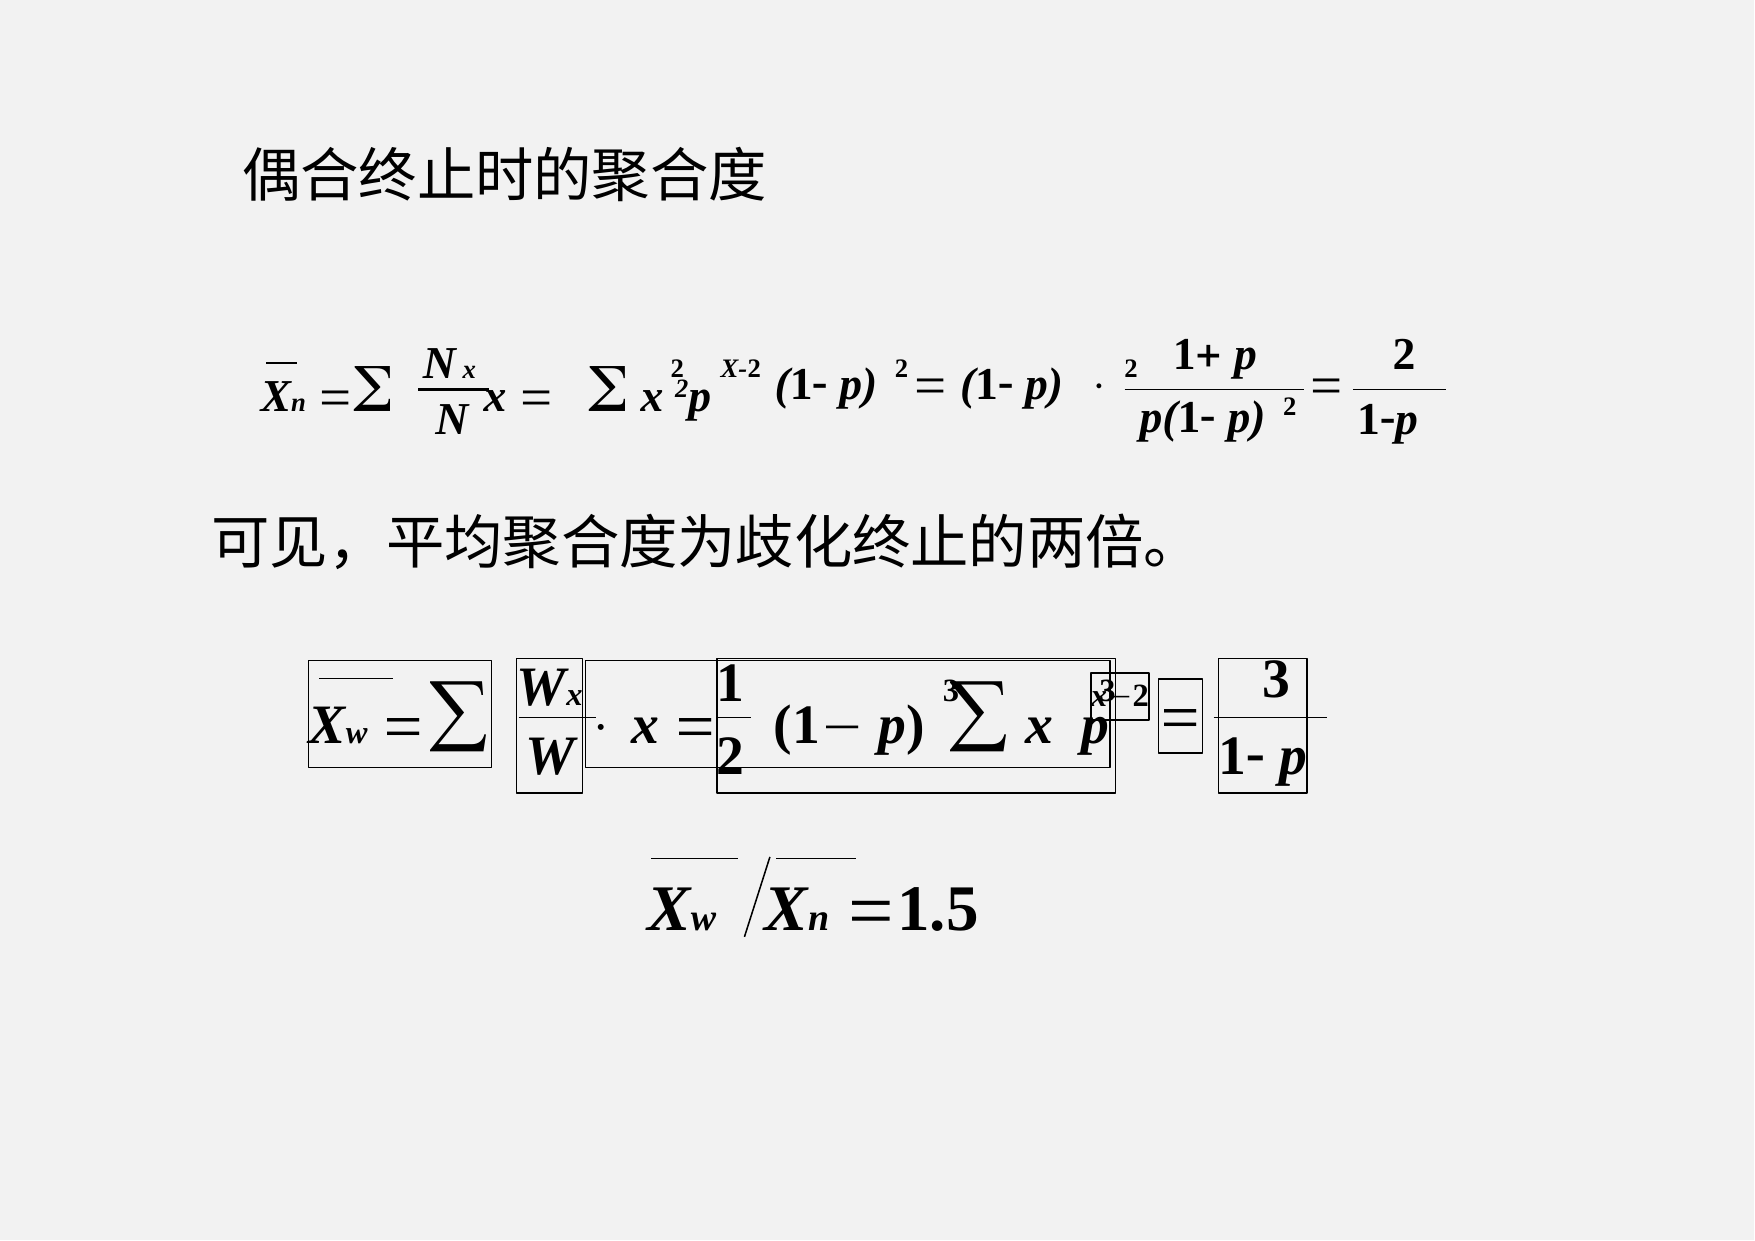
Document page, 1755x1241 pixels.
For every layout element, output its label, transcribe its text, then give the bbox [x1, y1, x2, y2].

text_box 2 [1283, 397, 1297, 429]
text_box 1+ p p(1- p) [1139, 324, 1266, 449]
text_box x−2 [1116, 672, 1149, 720]
text_box Xn = [260, 341, 395, 433]
text_box 2 [670, 360, 685, 391]
text_box = [1309, 354, 1346, 416]
text_box = [1158, 678, 1203, 753]
text_box 2 1-p [1357, 339, 1419, 452]
text_box N x N [422, 339, 477, 452]
text_box 可见，平均聚合度为歧化终止的两倍。 [211, 518, 1203, 583]
text_box (1- p) = (1- p) ⋅ [774, 354, 1113, 416]
text_box 2 2 [894, 360, 1139, 391]
text_box Wx W [516, 658, 583, 793]
text_box ⋅ x = (1− p) ∑ x p [585, 660, 716, 768]
text_box 3 1- p [1218, 658, 1308, 793]
text_box X-2 [720, 352, 761, 391]
text_box 偶合终止时的聚合度 [242, 152, 767, 216]
text_box 1 3 3 2 [716, 658, 1116, 793]
text_box Xw Xn =1.5 [647, 854, 979, 952]
text_box Xw =∑ [308, 660, 492, 768]
text_box x =  x 2p [483, 341, 712, 433]
